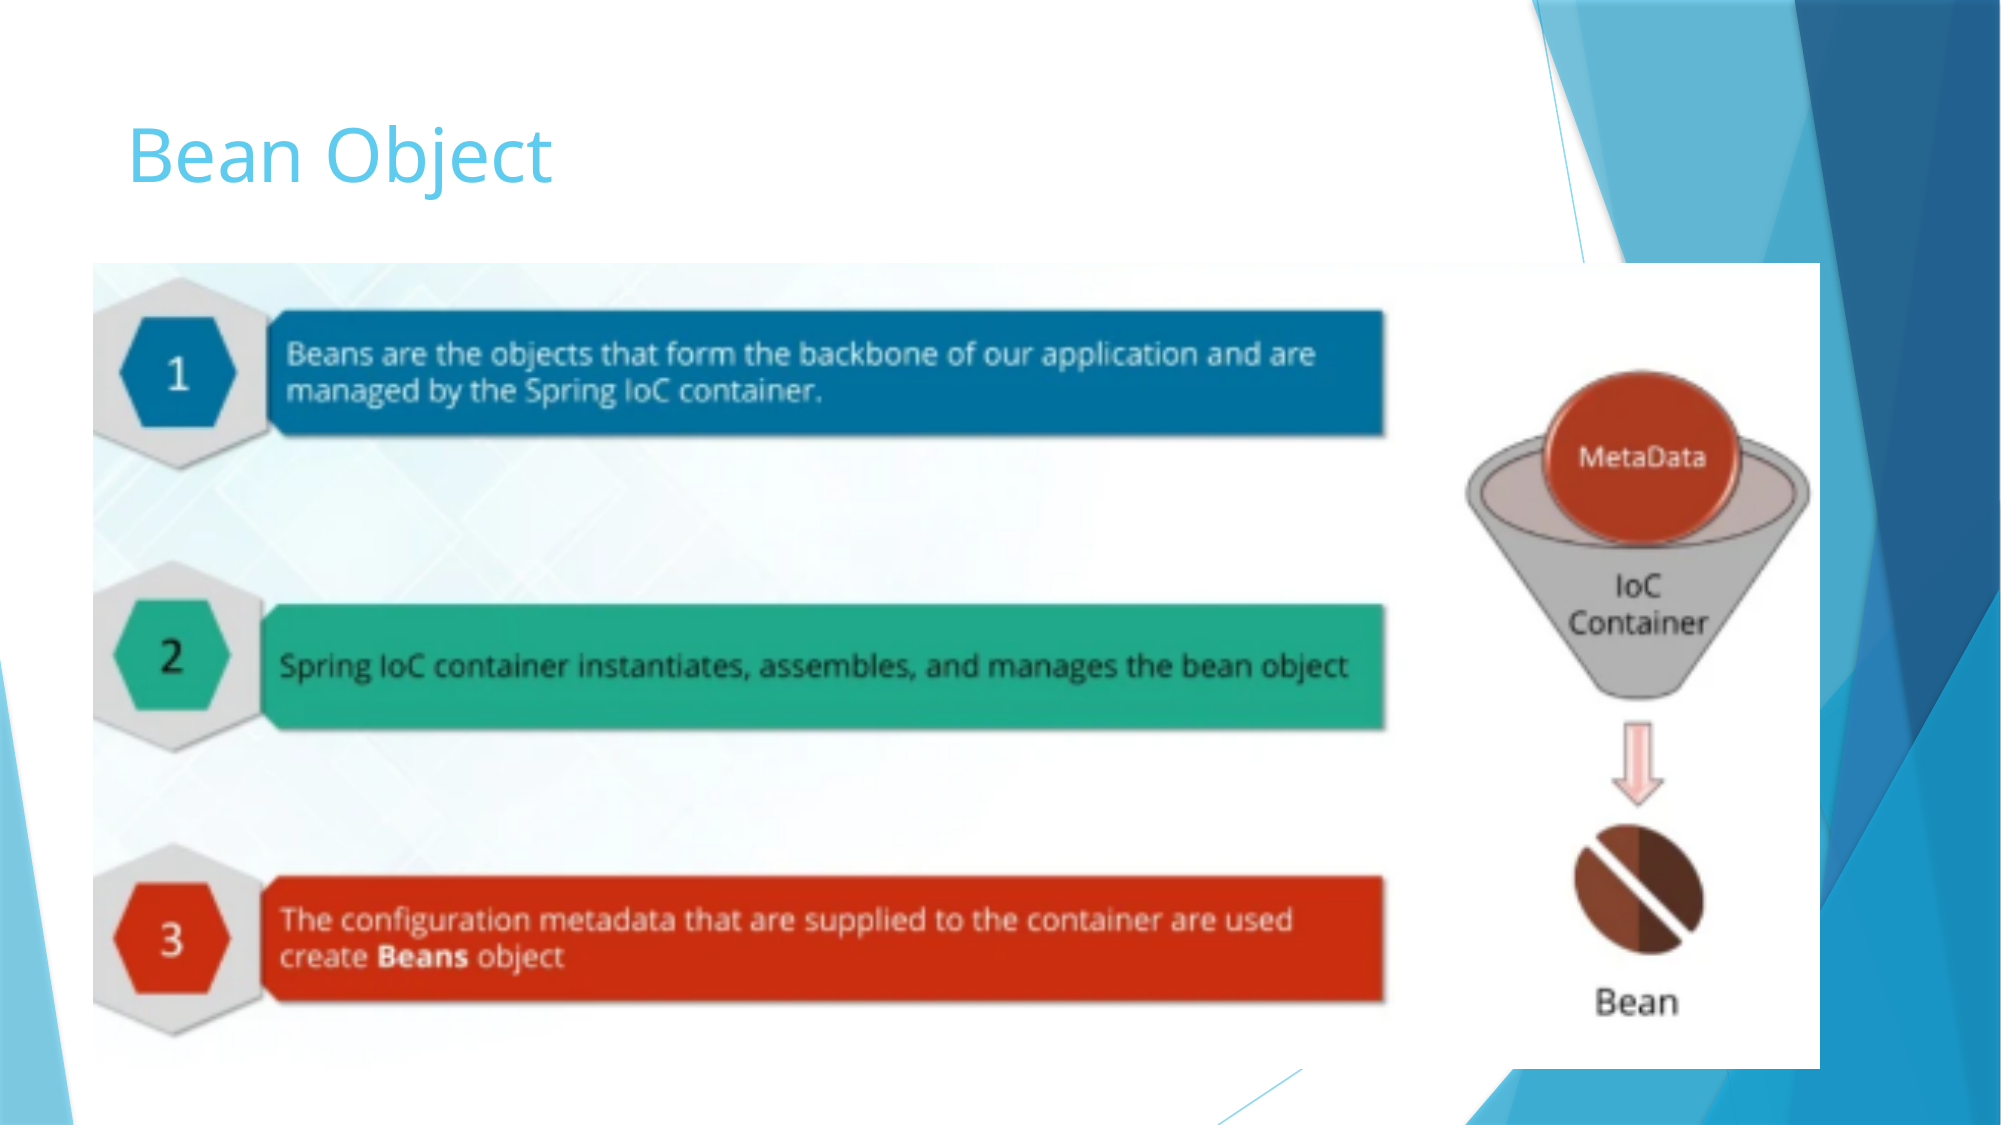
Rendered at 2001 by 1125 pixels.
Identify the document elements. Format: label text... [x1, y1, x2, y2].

title Bean Object [111, 99, 1522, 260]
picture [93, 262, 1821, 1069]
